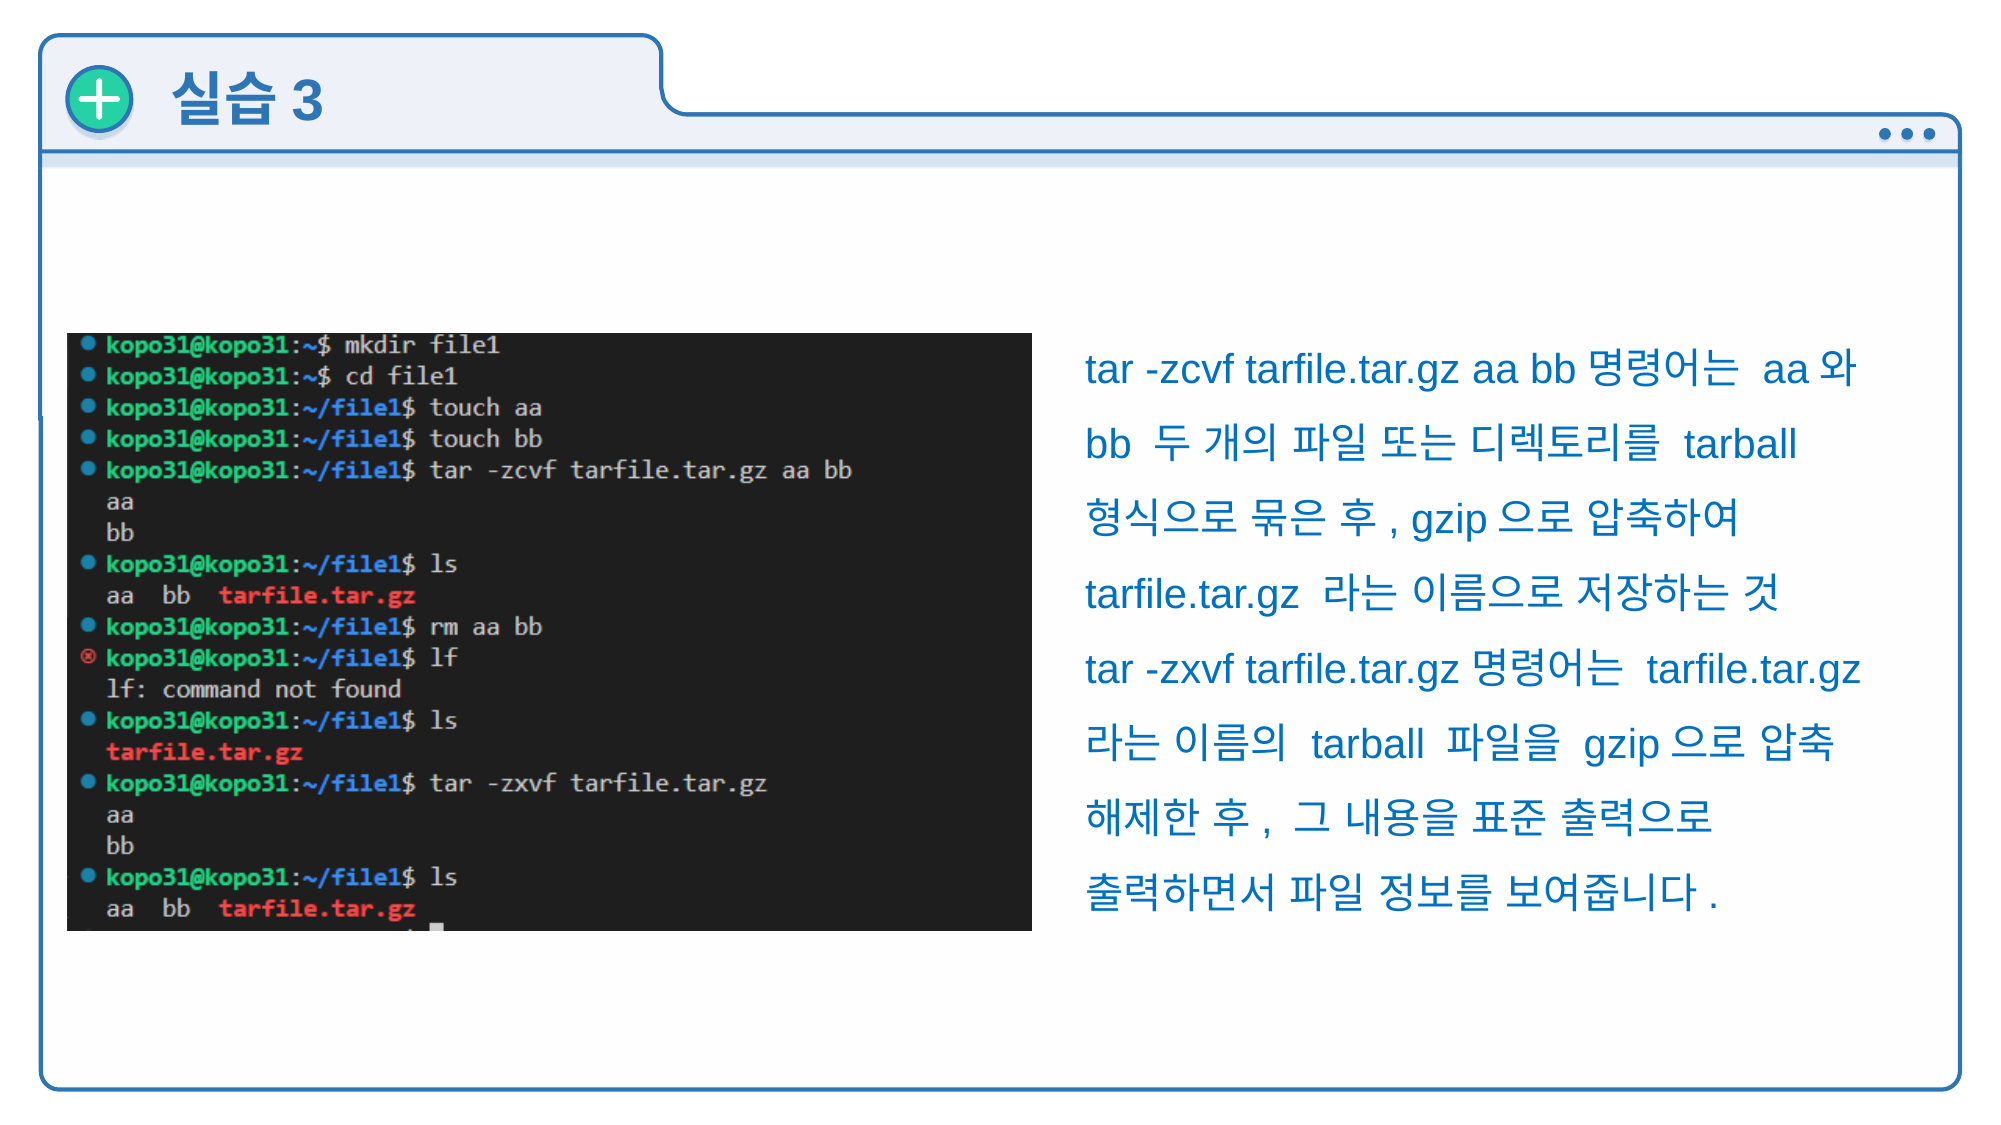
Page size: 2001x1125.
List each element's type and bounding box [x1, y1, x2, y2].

picture [67, 333, 1032, 931]
text_box [40, 35, 1960, 1090]
text_box [67, 67, 132, 131]
